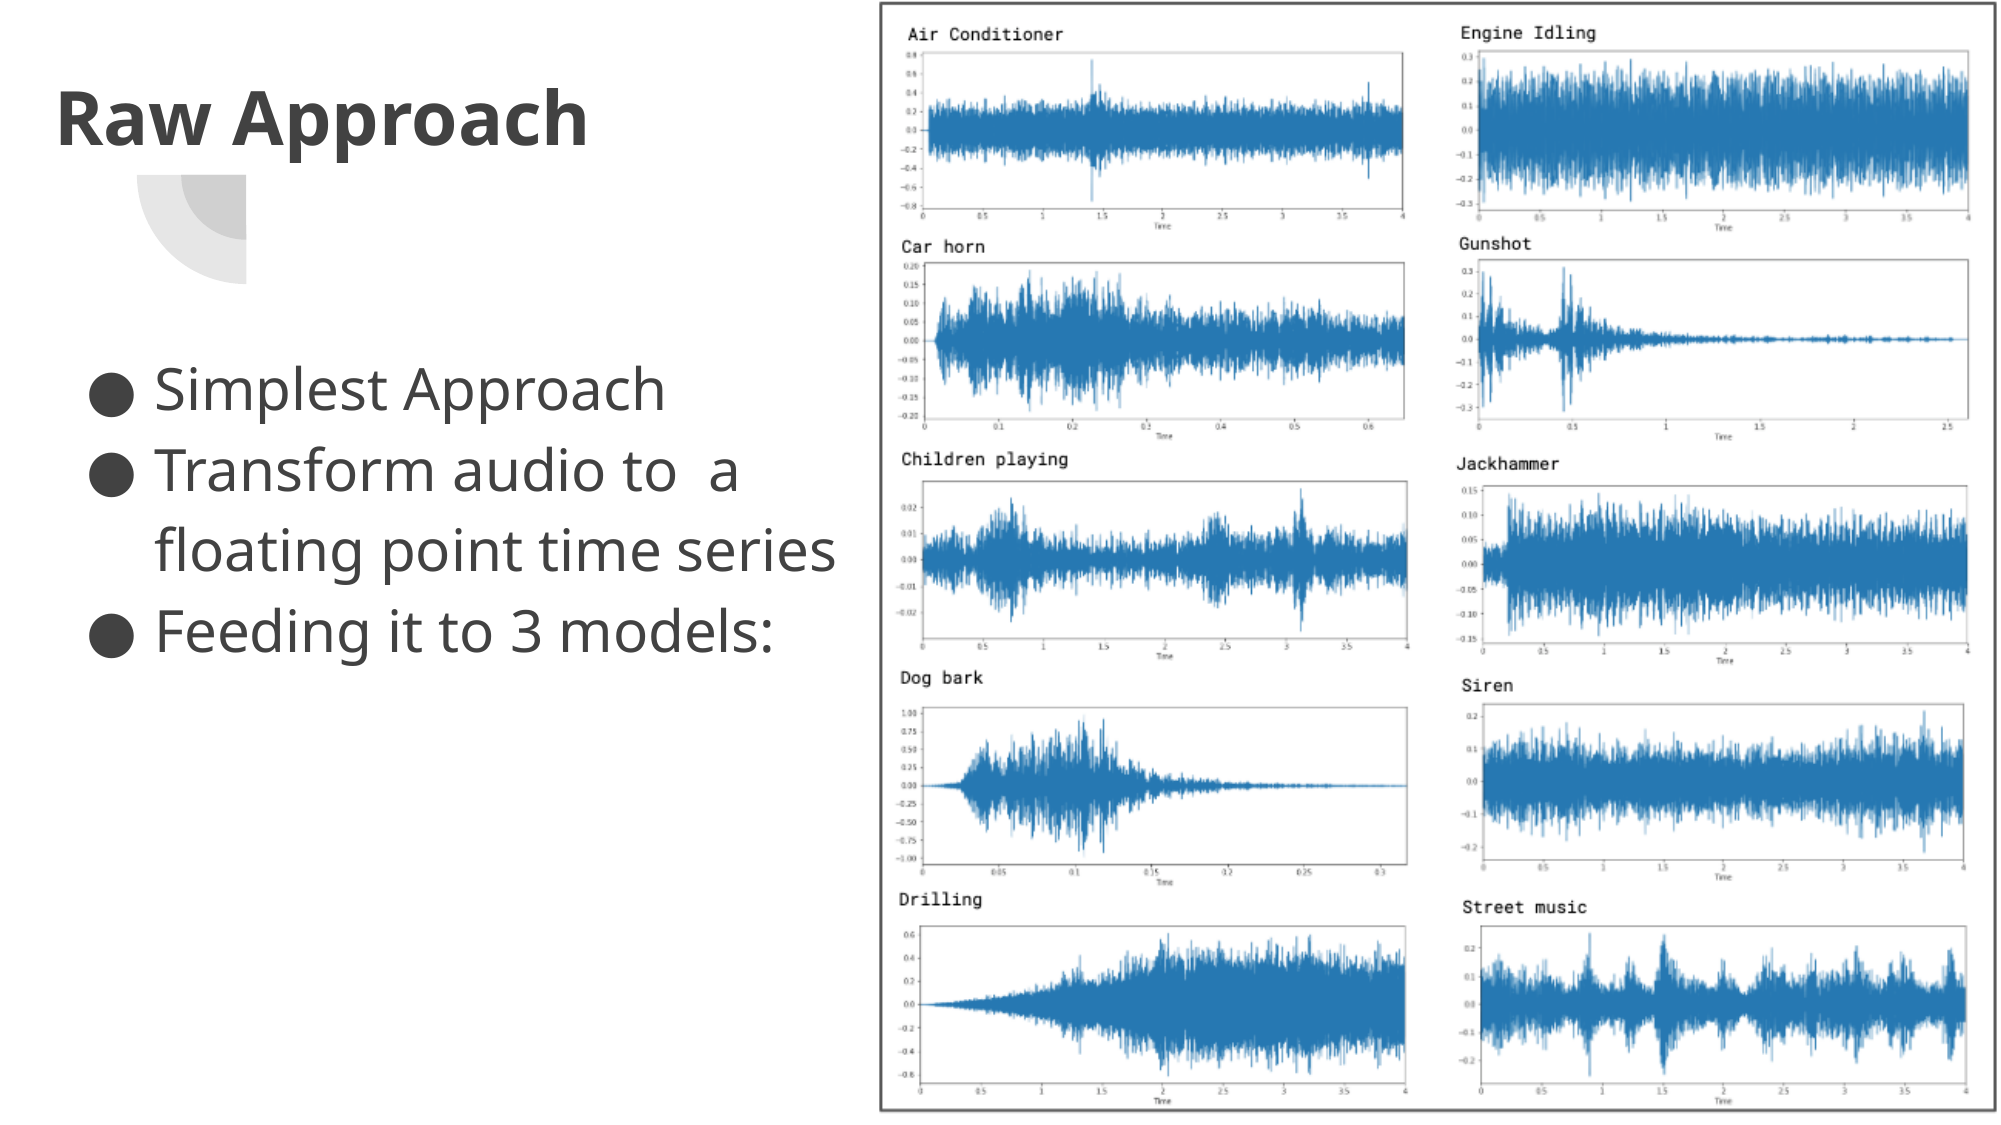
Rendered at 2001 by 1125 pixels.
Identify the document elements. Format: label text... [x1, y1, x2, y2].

picture [878, 0, 2000, 1116]
title Raw Approach [39, 55, 873, 274]
list Simplest Approach Transform audio to a floating point time series Feeding it to 3 models: [39, 327, 873, 1049]
